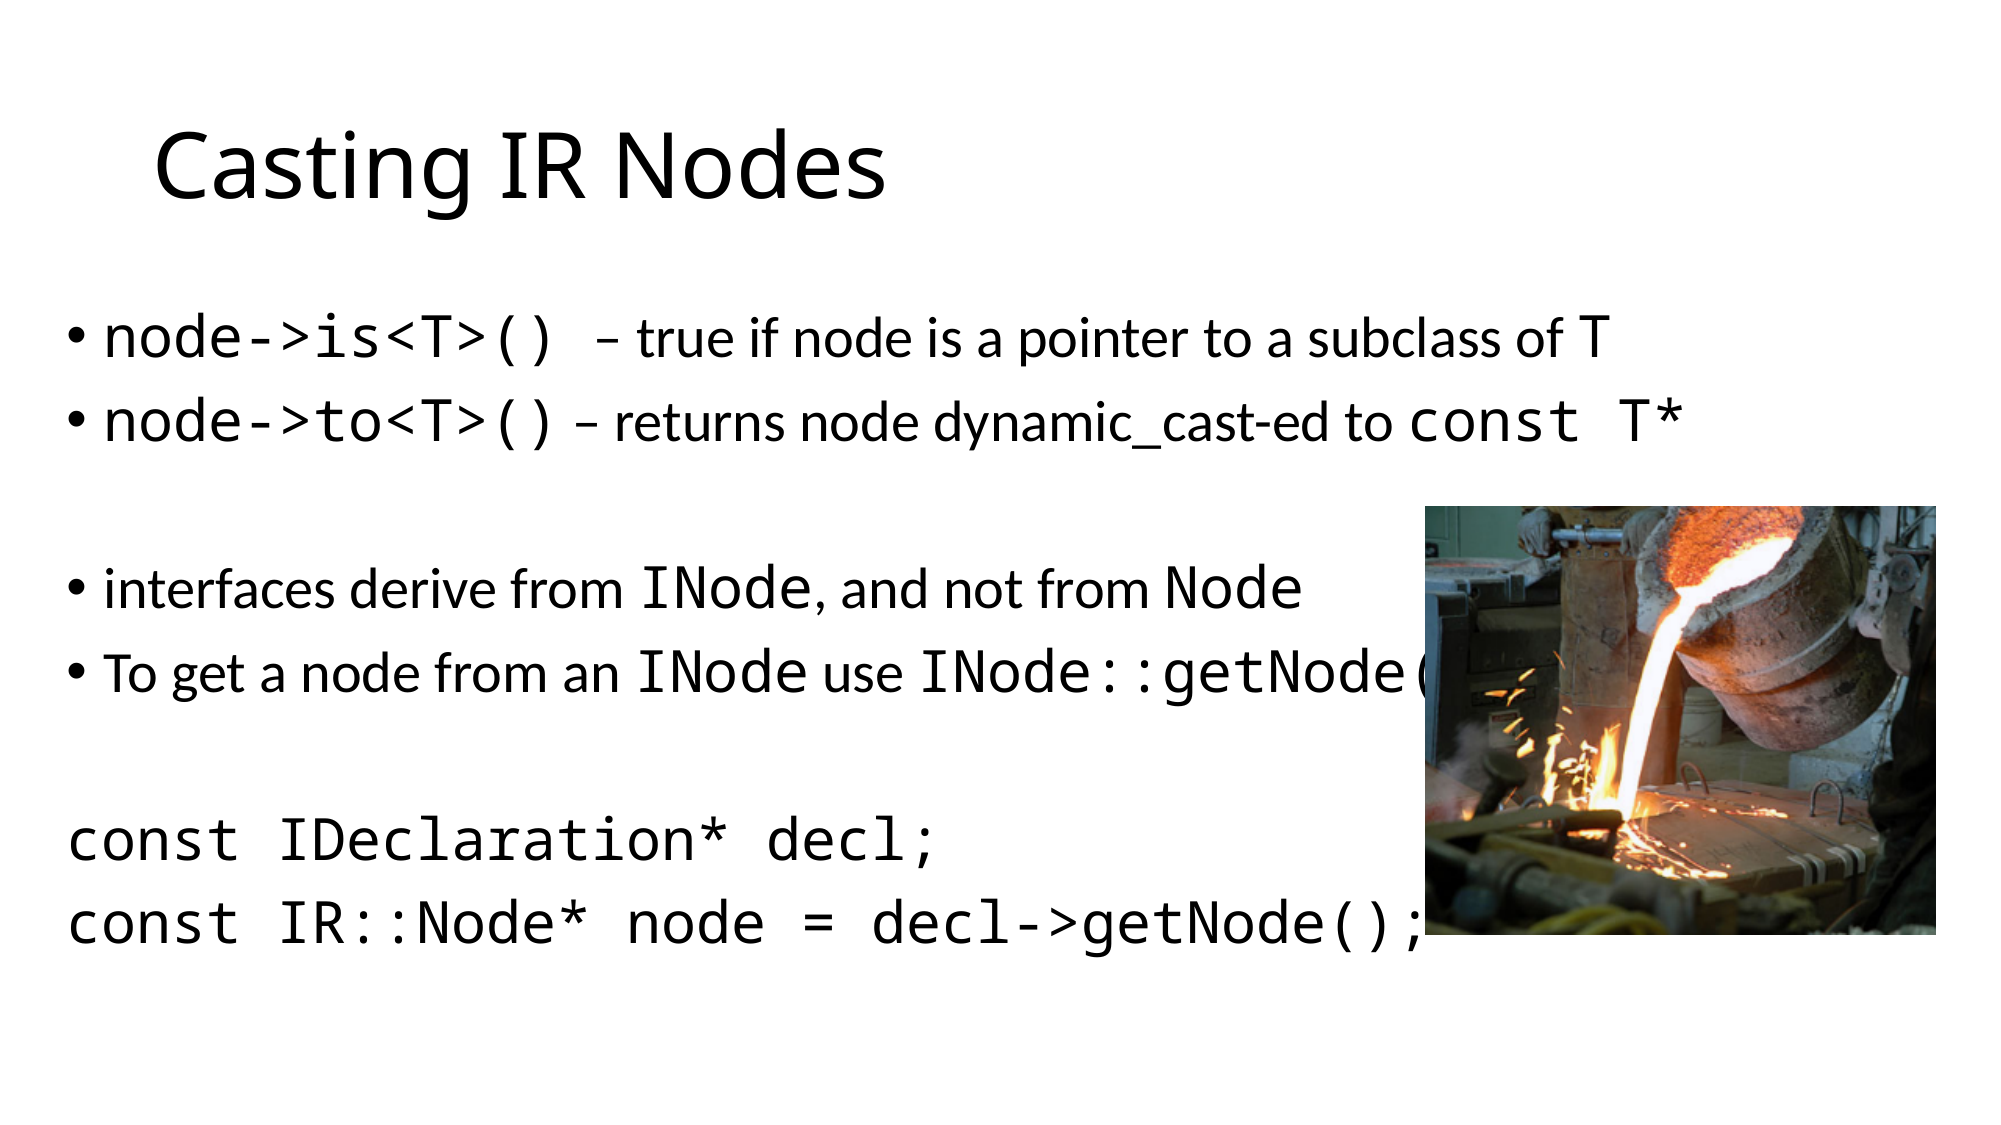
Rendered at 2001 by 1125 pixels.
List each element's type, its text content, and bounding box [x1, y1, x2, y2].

list node->is<T>() – true if node is a pointer to a subclass of T node->to<T>() – returns node dynamic_cast-ed to const T* interfaces derive from INode, and not from Node To get a node from an INode use INode::getNode() const IDeclaration* decl; const IR::Node* node = decl->getNode(); [51, 299, 1949, 1014]
picture [1425, 506, 1936, 935]
title Casting IR Nodes [137, 59, 1863, 278]
